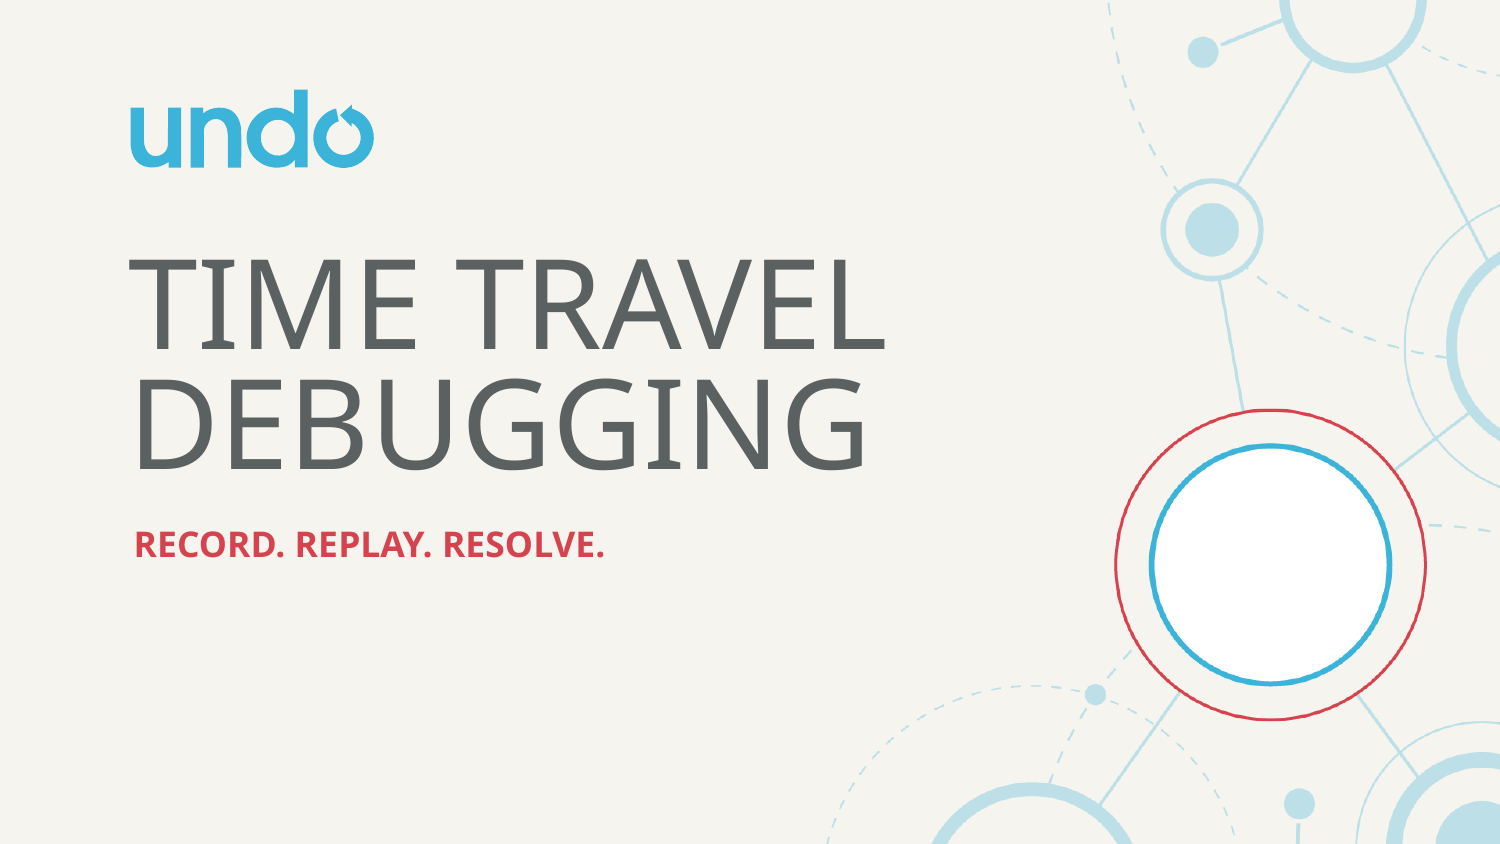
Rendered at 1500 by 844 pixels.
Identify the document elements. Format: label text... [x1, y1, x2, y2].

subtitle RECORD. REPLAY. RESOLVE. [118, 500, 954, 844]
title TIME TRAVEL DEBUGGING [113, 238, 1101, 509]
picture [572, 0, 1500, 844]
